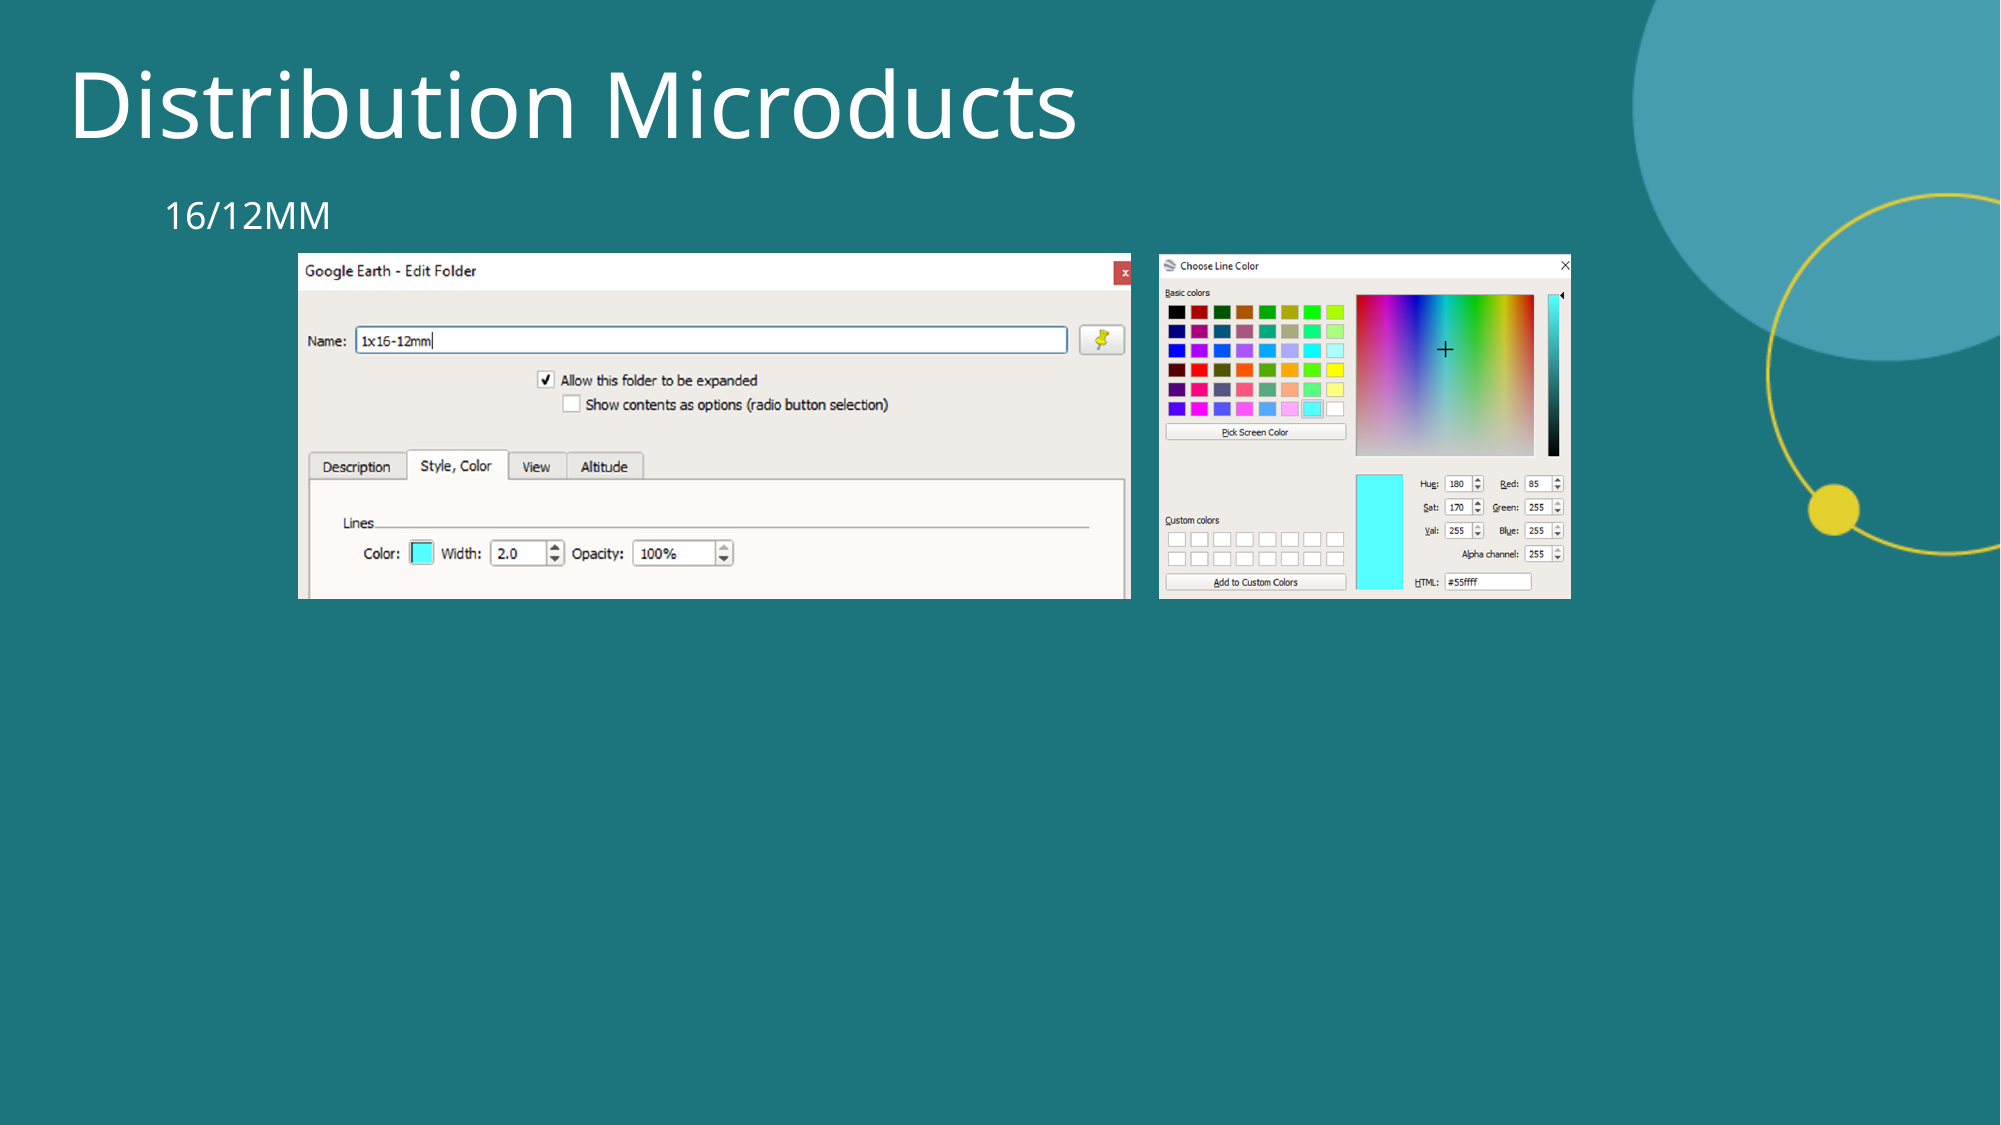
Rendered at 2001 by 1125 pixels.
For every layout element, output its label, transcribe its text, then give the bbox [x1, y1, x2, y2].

text_box 16/12MM [148, 156, 369, 279]
title Distribution Microducts [52, 0, 1420, 218]
picture [0, 0, 2001, 1125]
